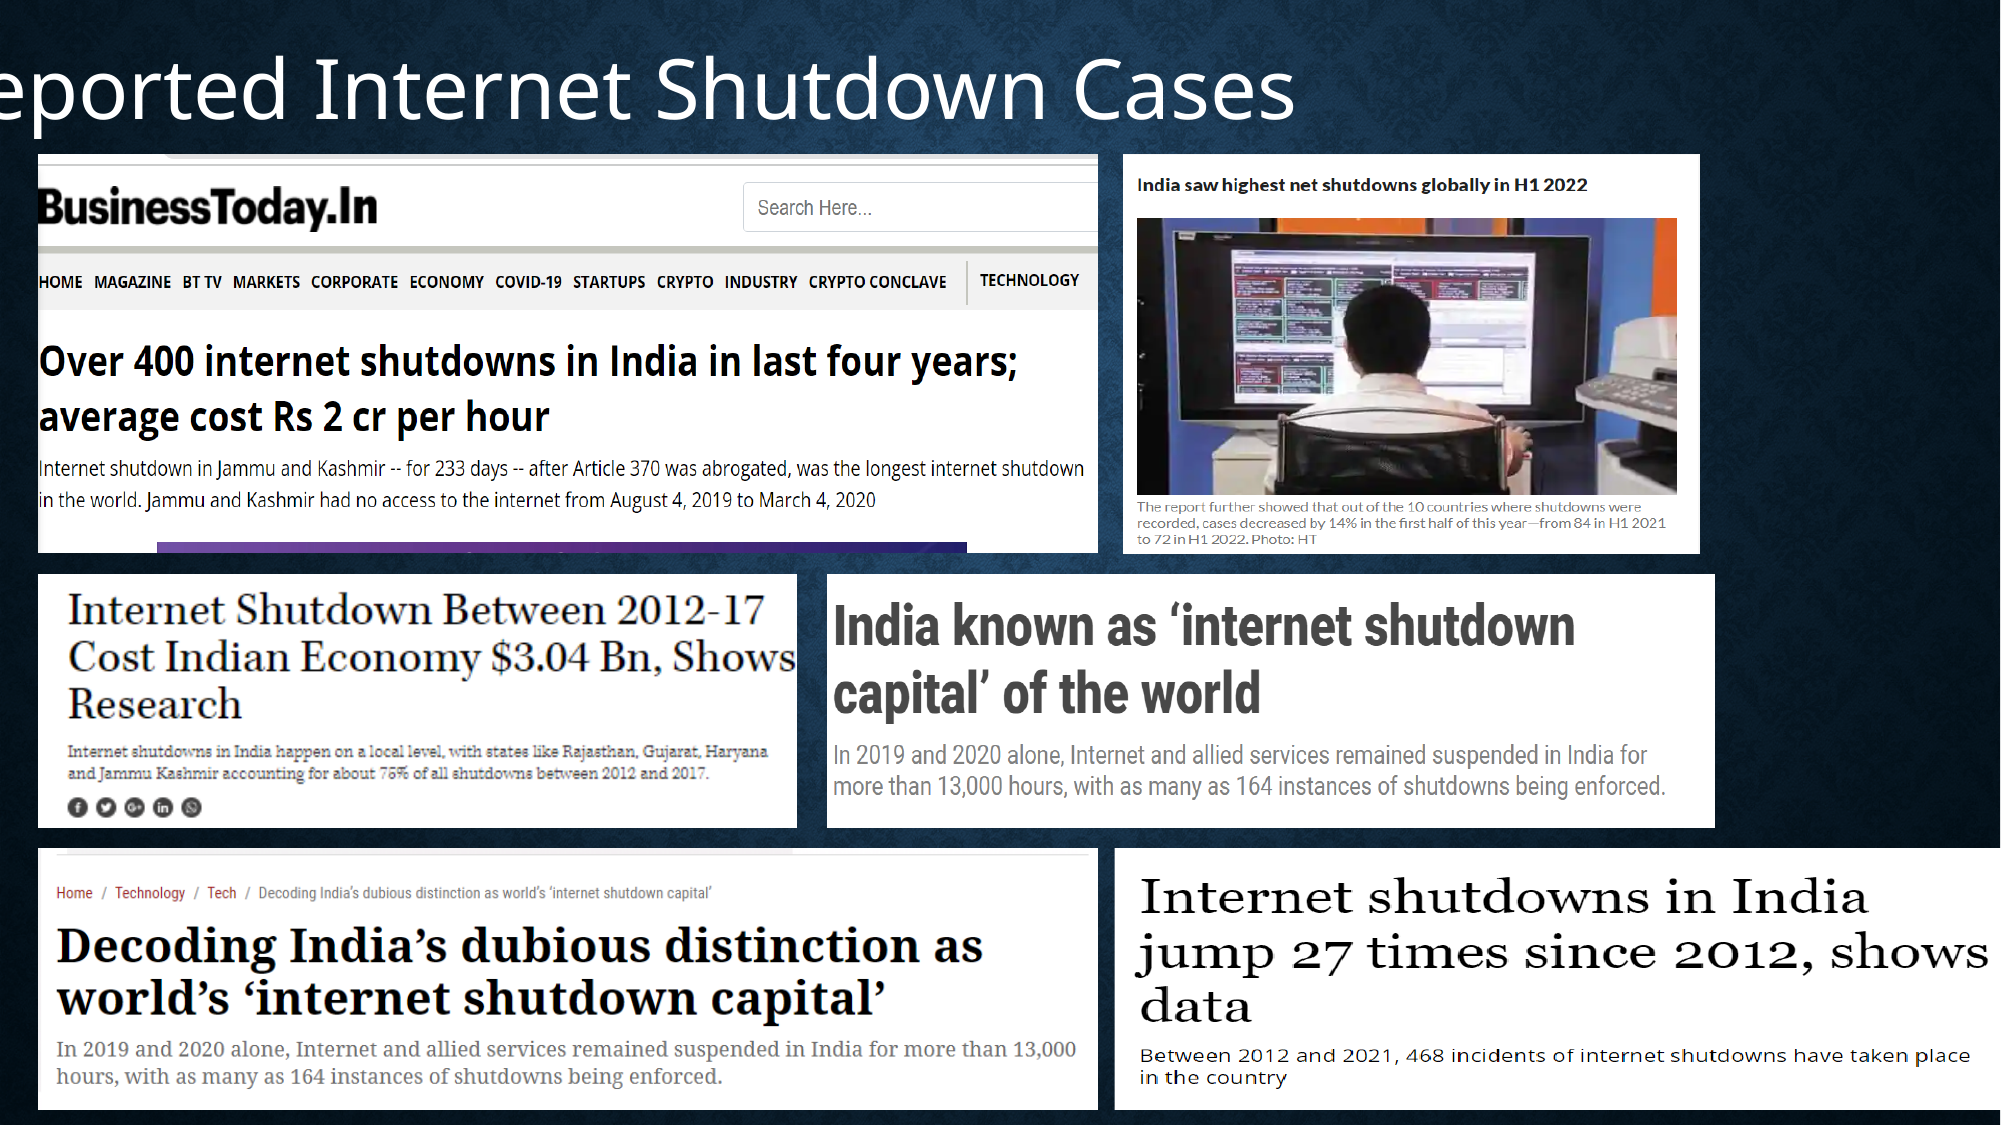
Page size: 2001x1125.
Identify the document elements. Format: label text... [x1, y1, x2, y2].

picture [826, 574, 1716, 828]
picture [37, 848, 1099, 1110]
picture [1123, 153, 1701, 555]
subtitle Reported Internet Shutdown Cases [0, 8, 1363, 281]
picture [1113, 847, 2001, 1110]
picture [37, 153, 1099, 554]
picture [37, 574, 797, 828]
